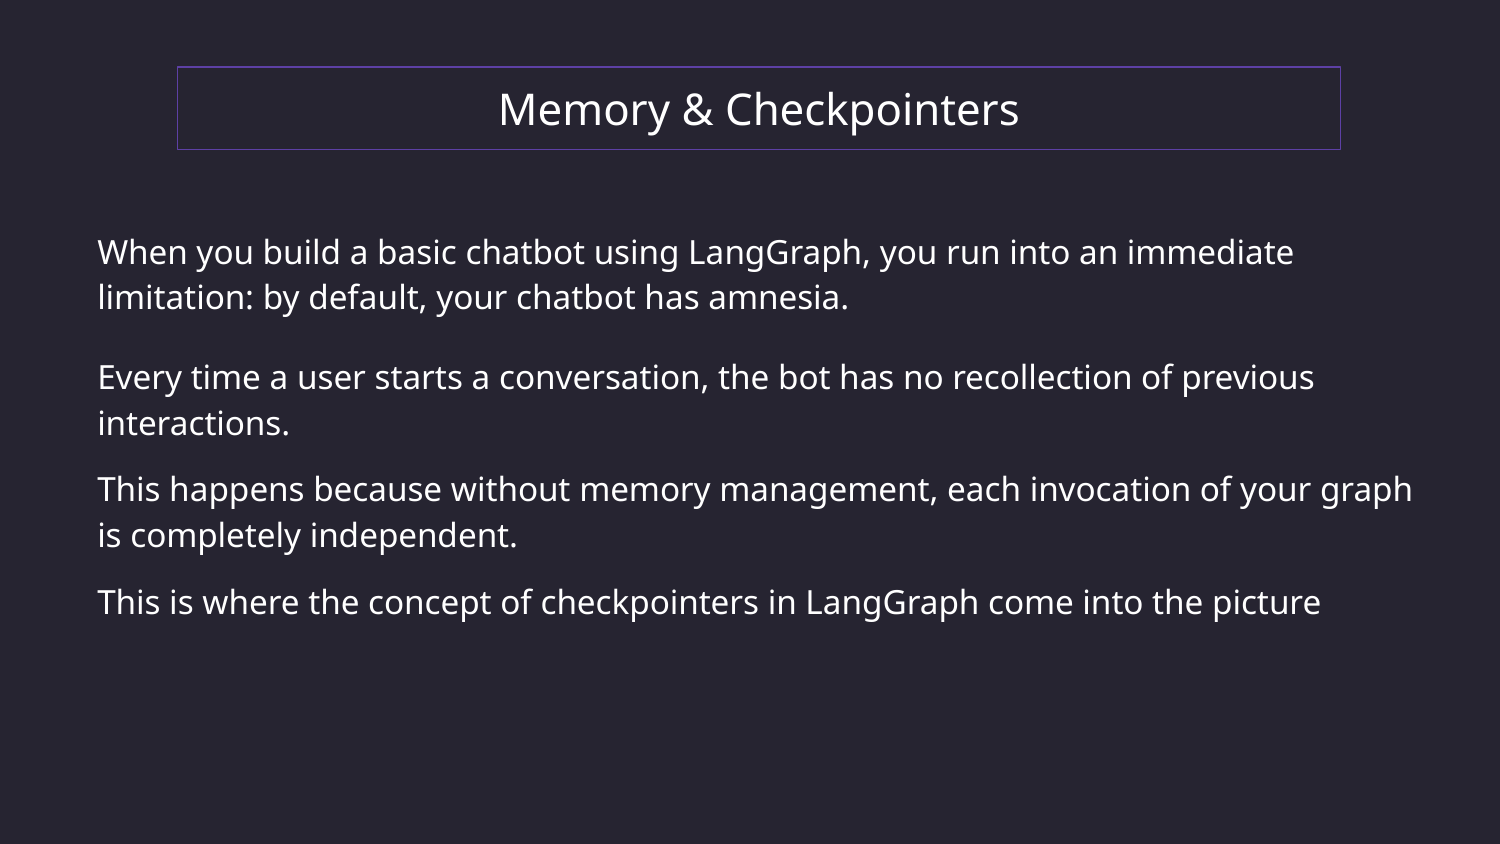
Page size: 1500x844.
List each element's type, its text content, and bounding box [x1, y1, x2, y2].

text_box This is where the concept of checkpointers in LangGraph come into the picture [82, 559, 1431, 636]
text_box When you build a basic chatbot using LangGraph, you run into an immediate limitation: by default, your chatbot has amnesia. [82, 209, 1431, 332]
text_box Memory & Checkpointers [177, 66, 1341, 150]
text_box Every time a user starts a conversation, the bot has no recollection of previous interactions. [82, 334, 1431, 457]
text_box This happens because without memory management, each invocation of your graph is completely independent. [82, 457, 1431, 559]
